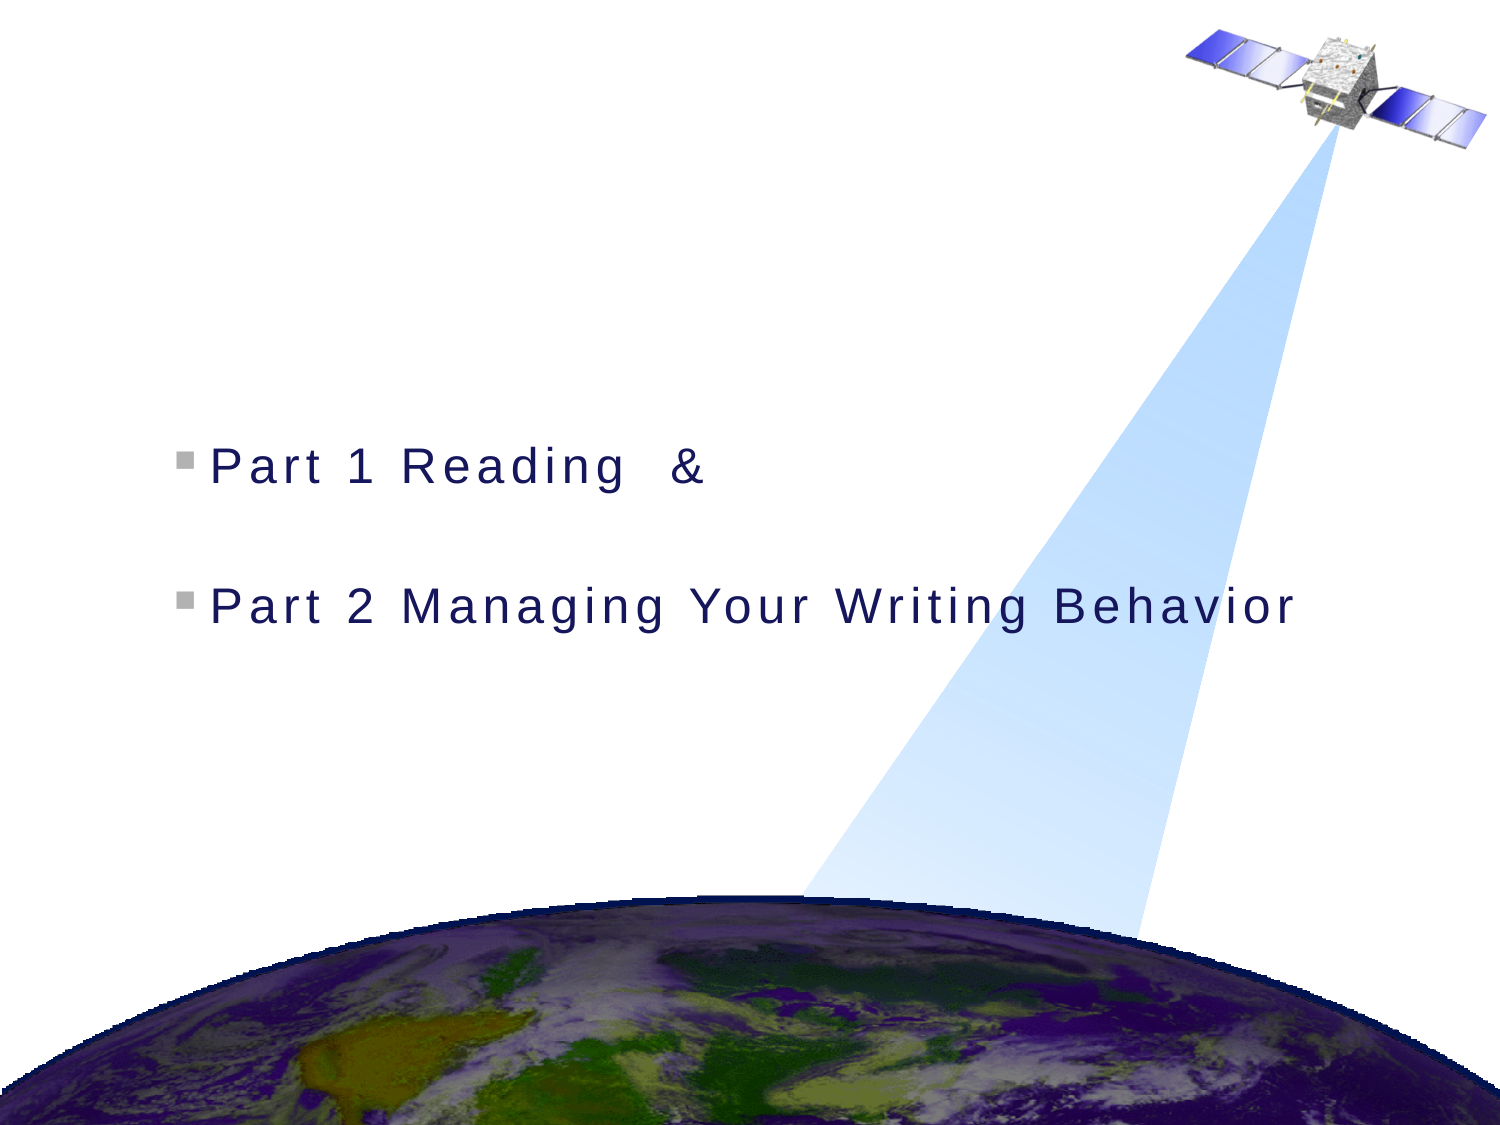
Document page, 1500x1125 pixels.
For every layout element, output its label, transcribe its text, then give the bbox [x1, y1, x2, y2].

text_box [804, 642, 1211, 890]
text_box Part 1 Reading & Part 2 Managing Your Writing Behavior [159, 426, 1435, 642]
picture [1174, 0, 1496, 216]
text_box [1126, 158, 1331, 426]
picture [0, 898, 1500, 1125]
